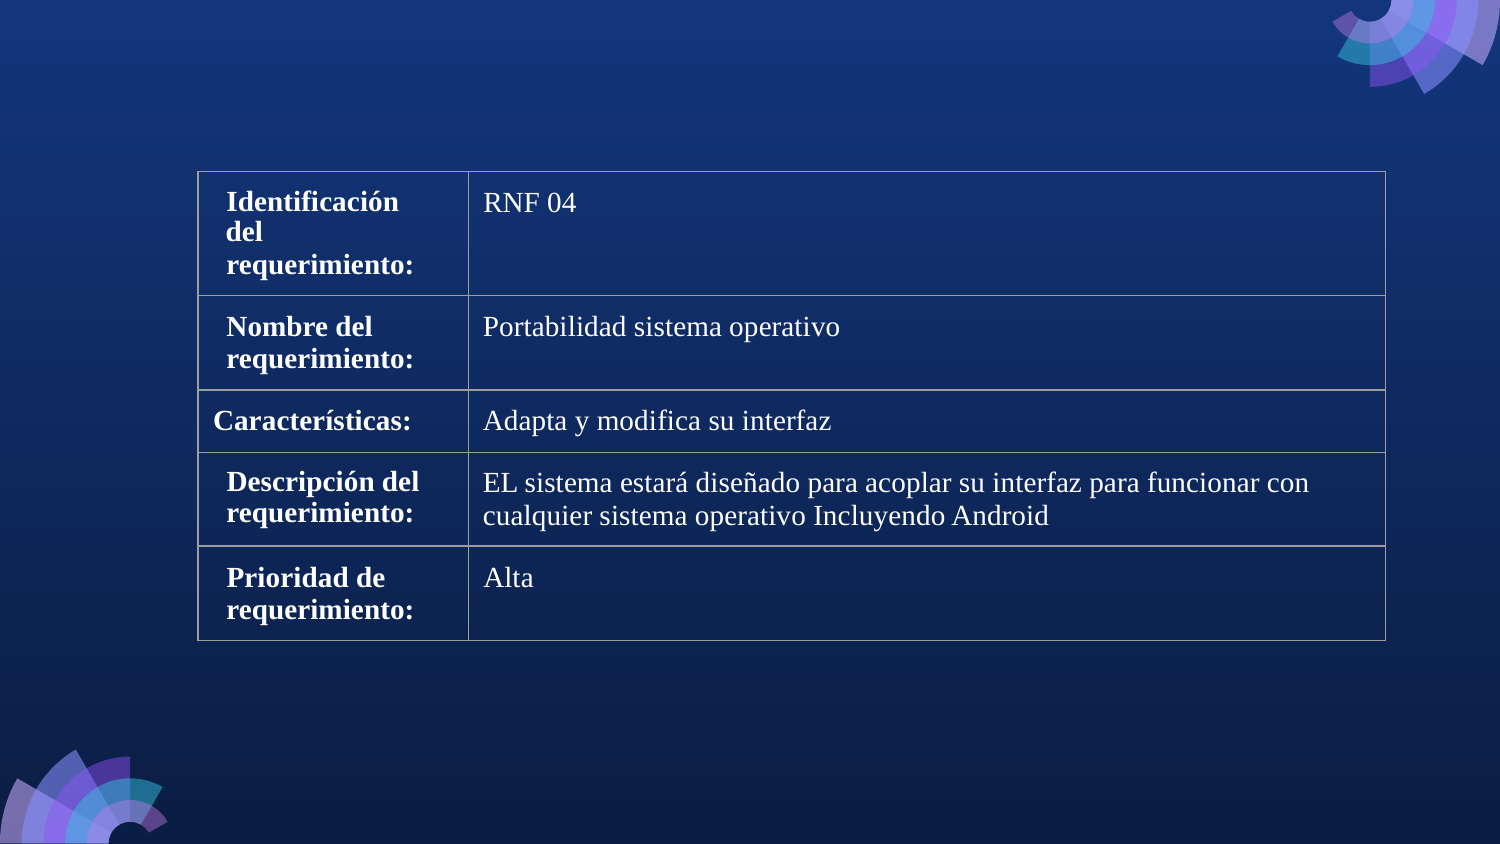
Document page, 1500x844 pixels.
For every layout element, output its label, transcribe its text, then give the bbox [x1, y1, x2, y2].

table_cell EL sistema estará diseñado para acoplar su interfaz para funcionar con cualquier sistema operativo Incluyendo Android [469, 453, 1385, 545]
table_cell Prioridad de requerimiento: [199, 547, 468, 640]
table_header RNF 04 [469, 172, 1385, 295]
table_cell Portabilidad sistema operativo [469, 296, 1385, 389]
table_header Identificación del requerimiento: [199, 172, 468, 295]
table_cell Adapta y modifica su interfaz [469, 391, 1385, 452]
table_cell Nombre del requerimiento: [199, 296, 468, 389]
table_cell Características: [199, 391, 468, 452]
table_cell Descripción del requerimiento: [199, 453, 468, 545]
table_cell Alta [469, 547, 1385, 640]
